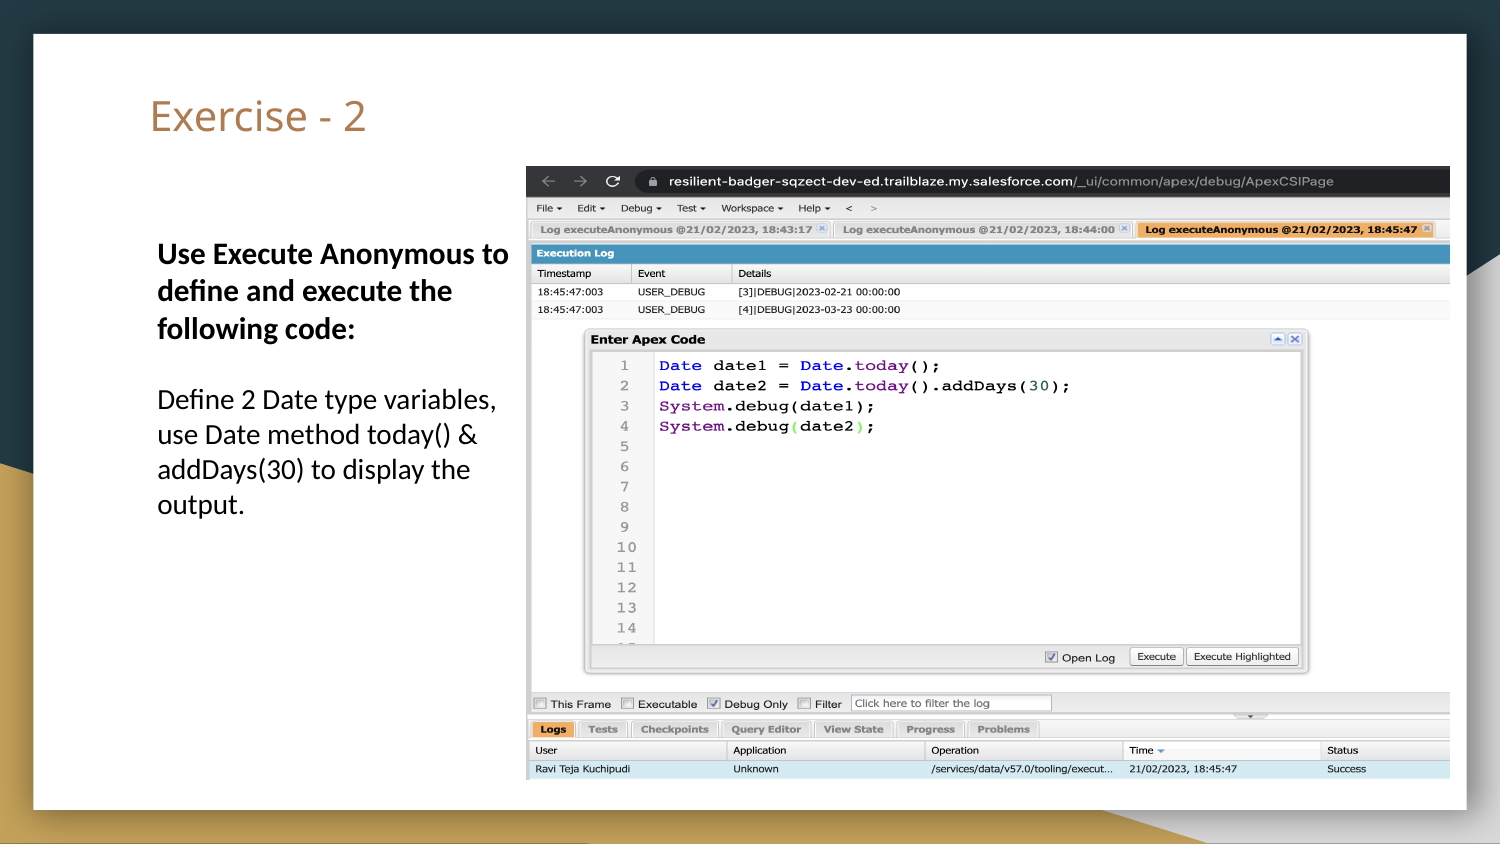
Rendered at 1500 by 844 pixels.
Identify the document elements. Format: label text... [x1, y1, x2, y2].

text_box Use Execute Anonymous to define and execute the following code: Define 2 Date type variables, use Date method today() & addDays(30) to display the output. [142, 217, 520, 571]
title Exercise - 2 [134, 74, 1366, 167]
picture [525, 166, 1451, 780]
